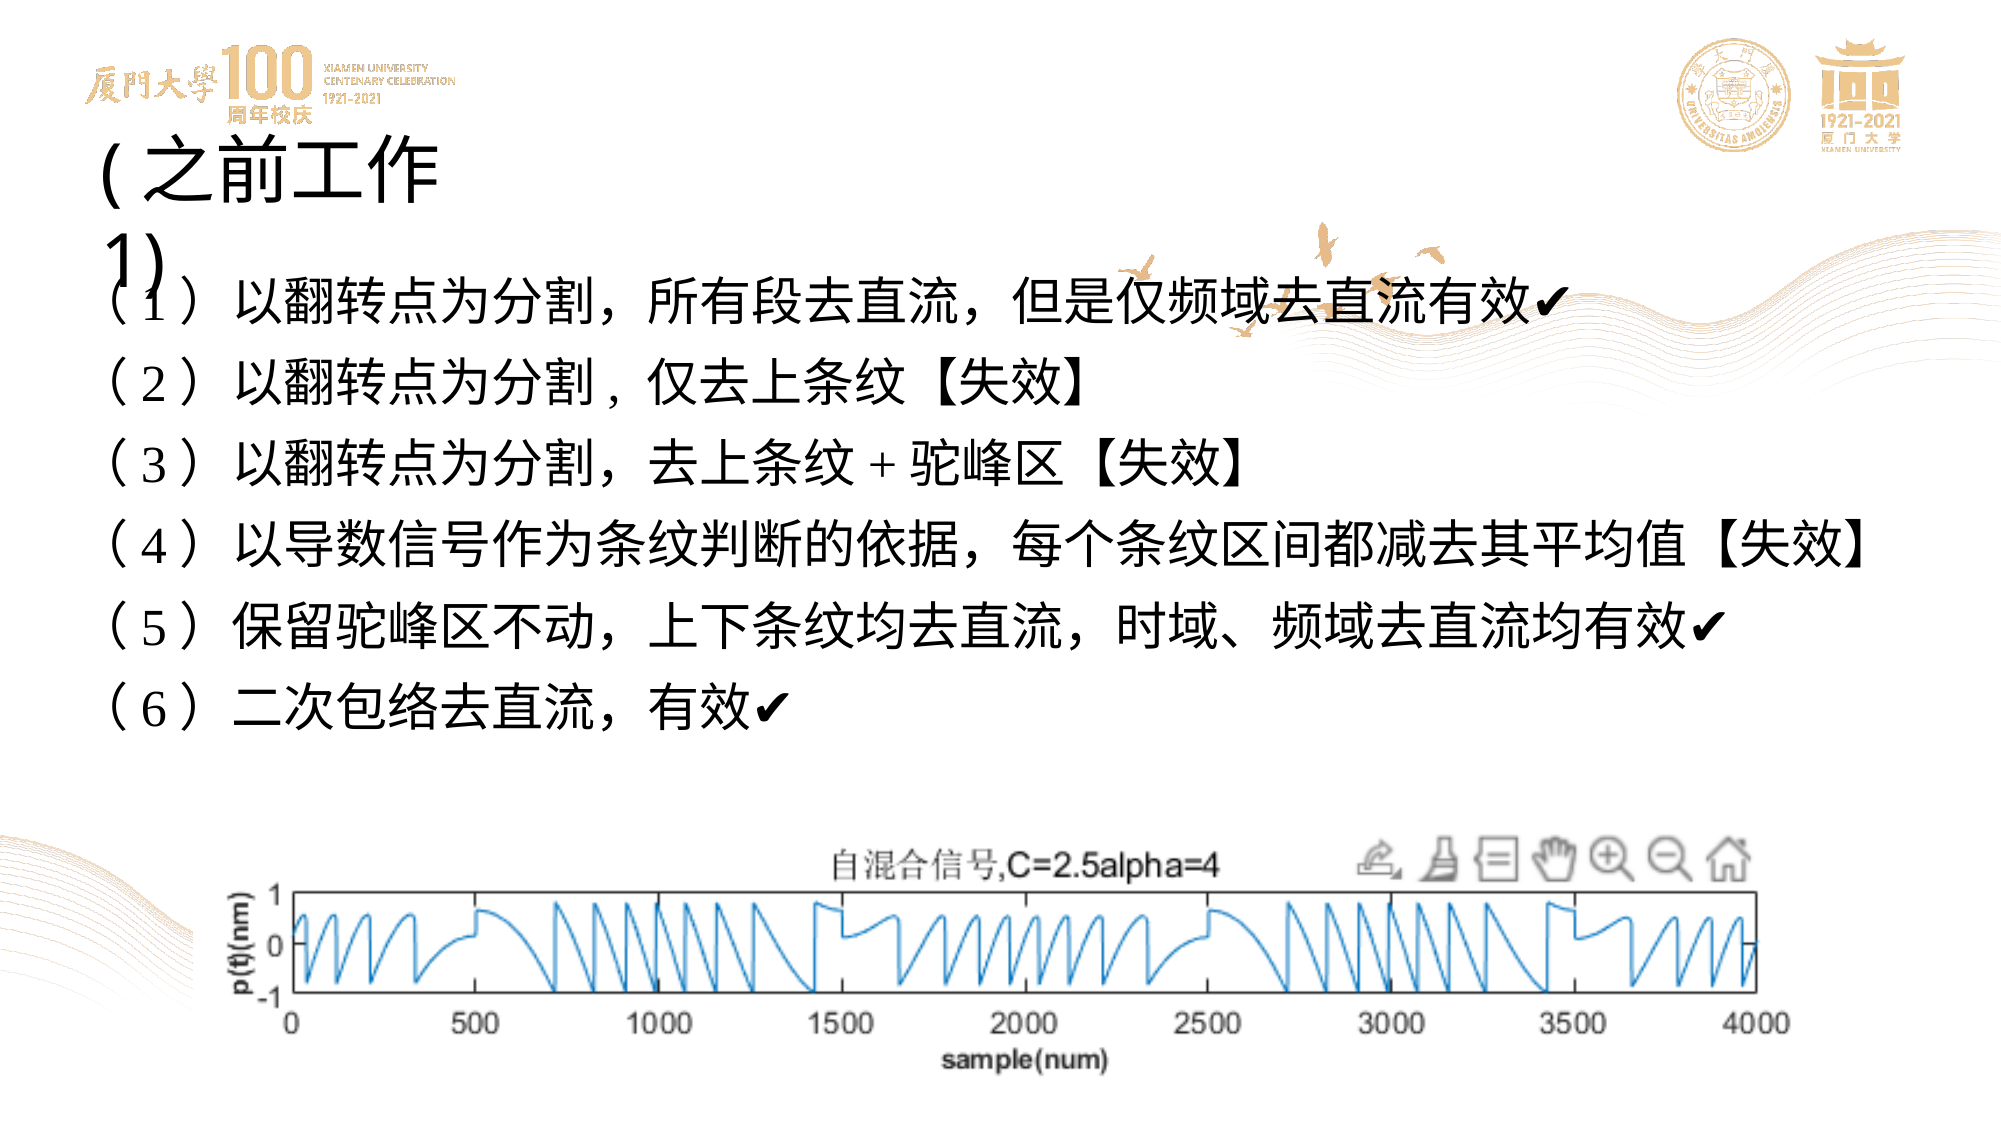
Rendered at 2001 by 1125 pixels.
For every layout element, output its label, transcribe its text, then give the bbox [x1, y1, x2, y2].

text_box （1）以翻转点为分割，所有段去直流，但是仅频域去直流有效✔ （2）以翻转点为分割, 仅去上条纹【失效】 （3）以翻转点为分割，去上条纹+驼峰区【失效】 （4）以导数信号作为条纹判断的依据，每个条纹区间都减去其平均值【失效】 （5）保留驼峰区不动，上下条纹均去直流，时域、频域去直流均有效✔ （6）二次包络去直流，有效✔ [61, 241, 1068, 744]
picture [1068, 198, 2001, 750]
picture [0, 759, 1807, 1088]
picture [1660, 24, 1922, 172]
picture [74, 34, 465, 131]
text_box (之前工作1) [85, 115, 480, 241]
